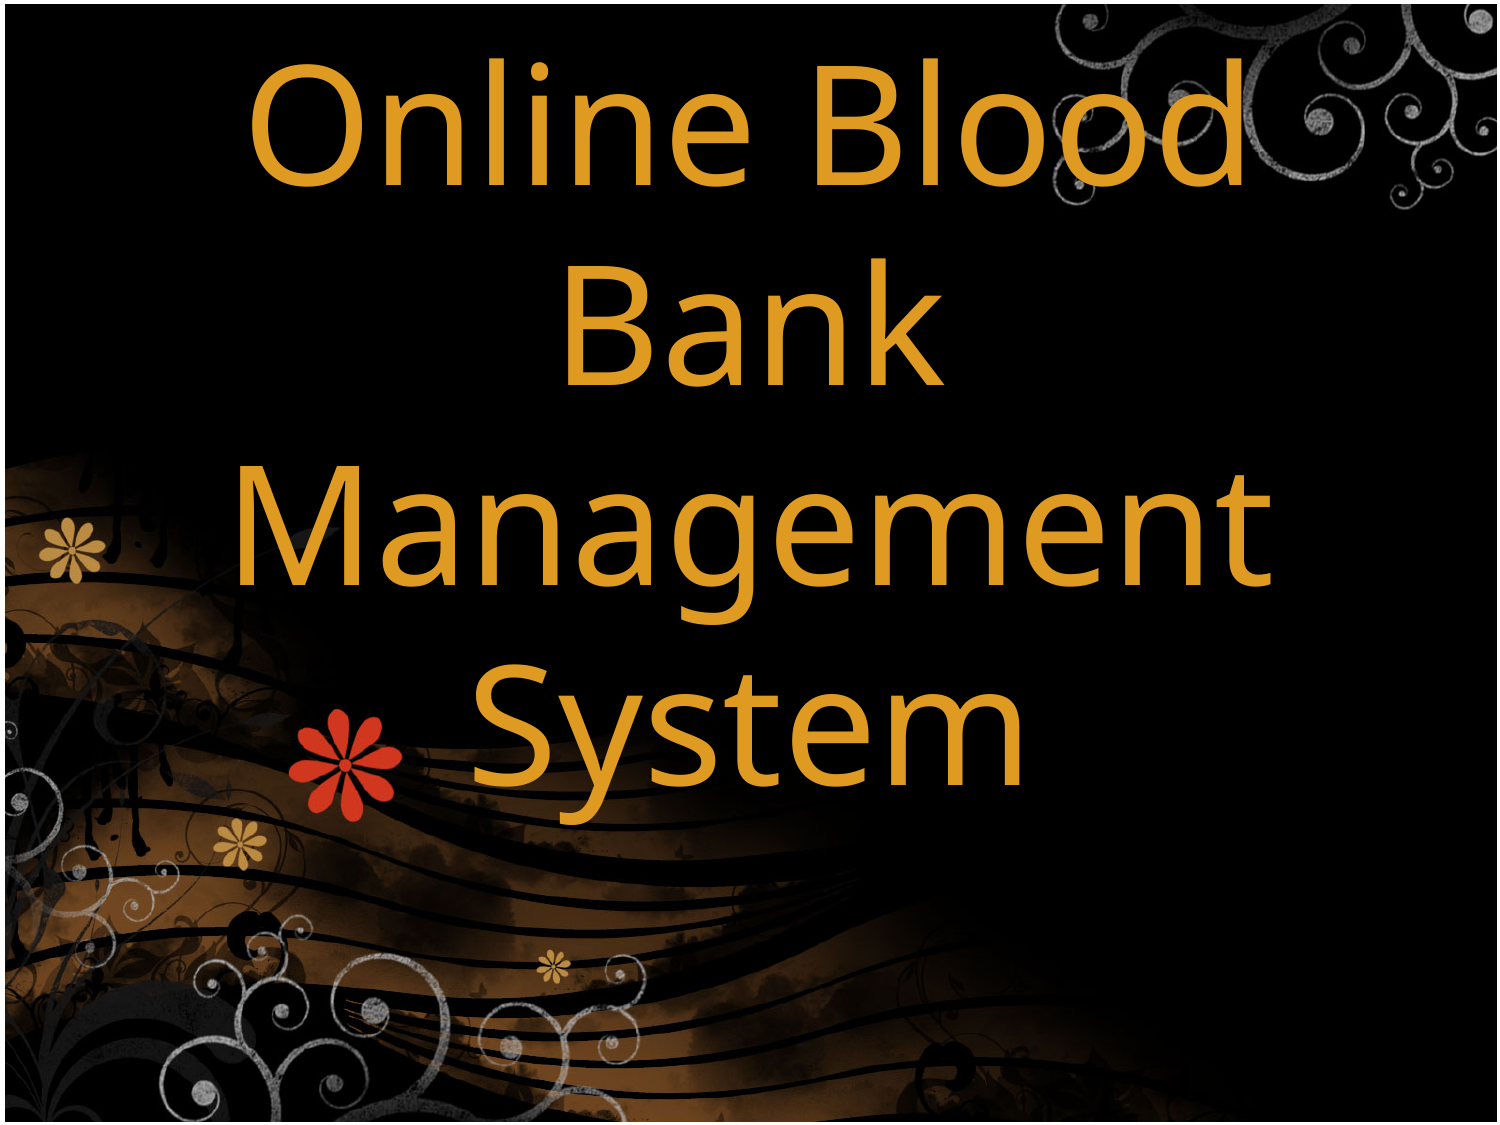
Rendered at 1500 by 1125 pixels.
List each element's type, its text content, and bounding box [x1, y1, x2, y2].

title Online Blood Bank Management System [112, 74, 1388, 563]
picture [0, 0, 1500, 1125]
